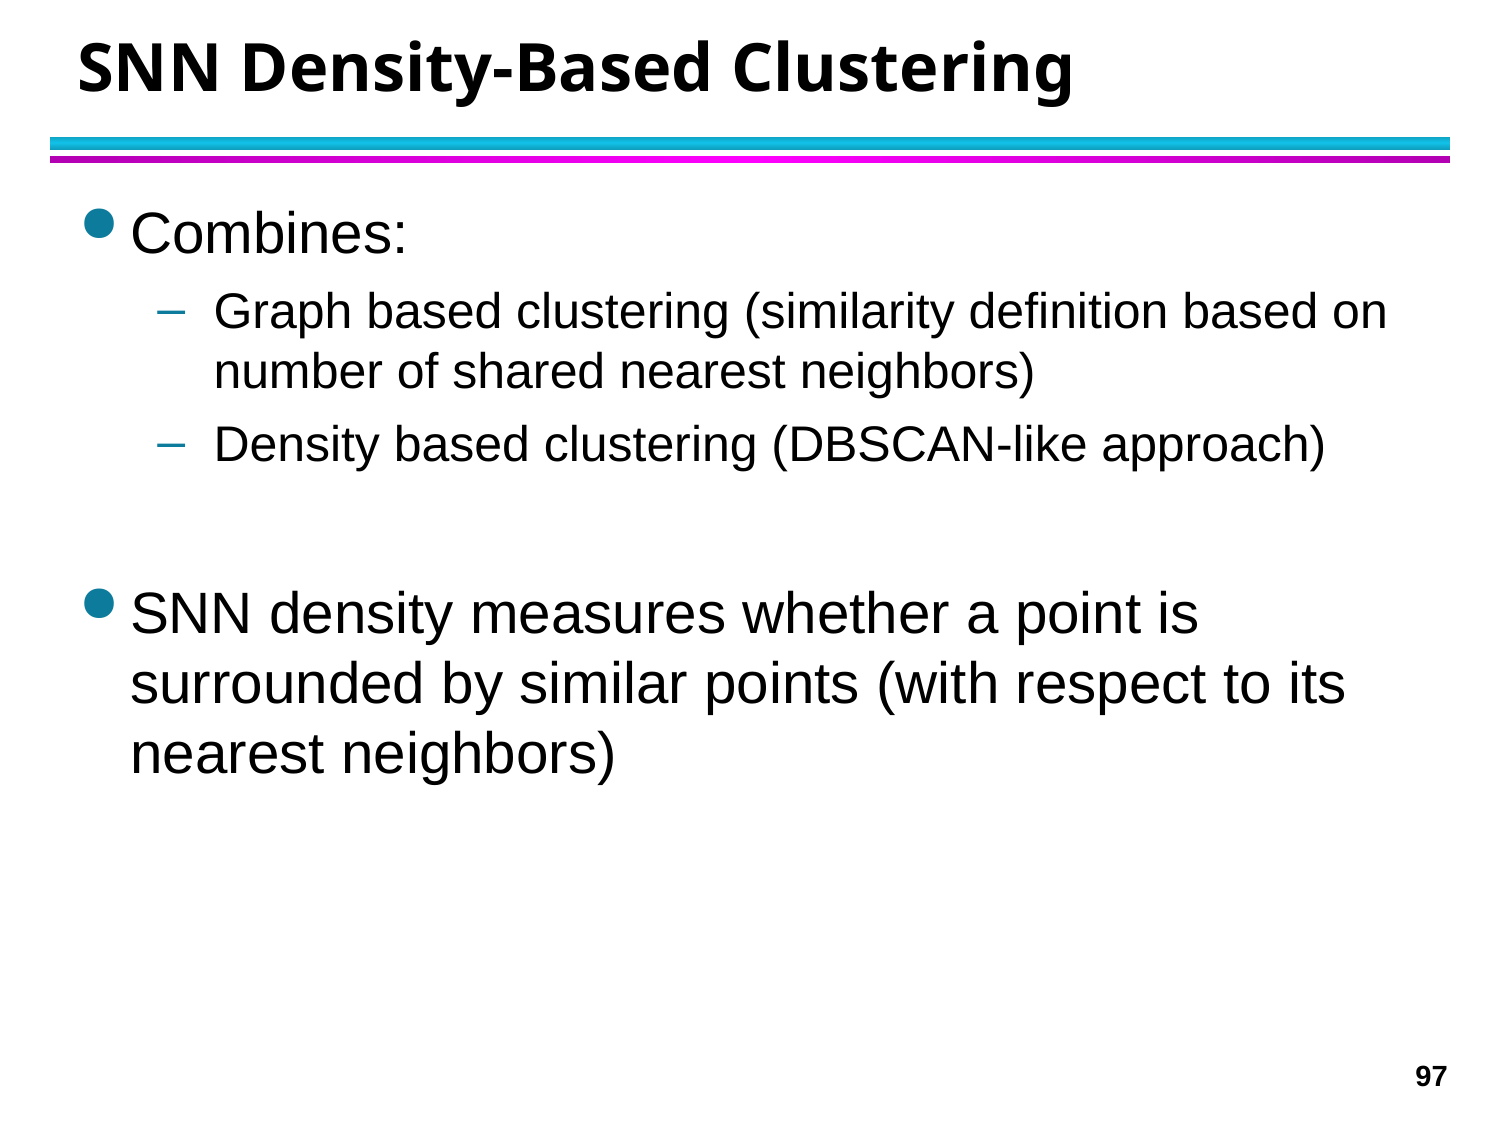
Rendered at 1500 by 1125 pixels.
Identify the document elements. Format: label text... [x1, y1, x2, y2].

title SNN Density-Based Clustering [62, 24, 1421, 113]
list Combines: Graph based clustering (similarity definition based on number of shared nearest neighbors) Density based clustering (DBSCAN-like approach) SNN density measures whether a point is surrounded by similar points (with respect to its nearest neighbors) [67, 187, 1432, 1038]
